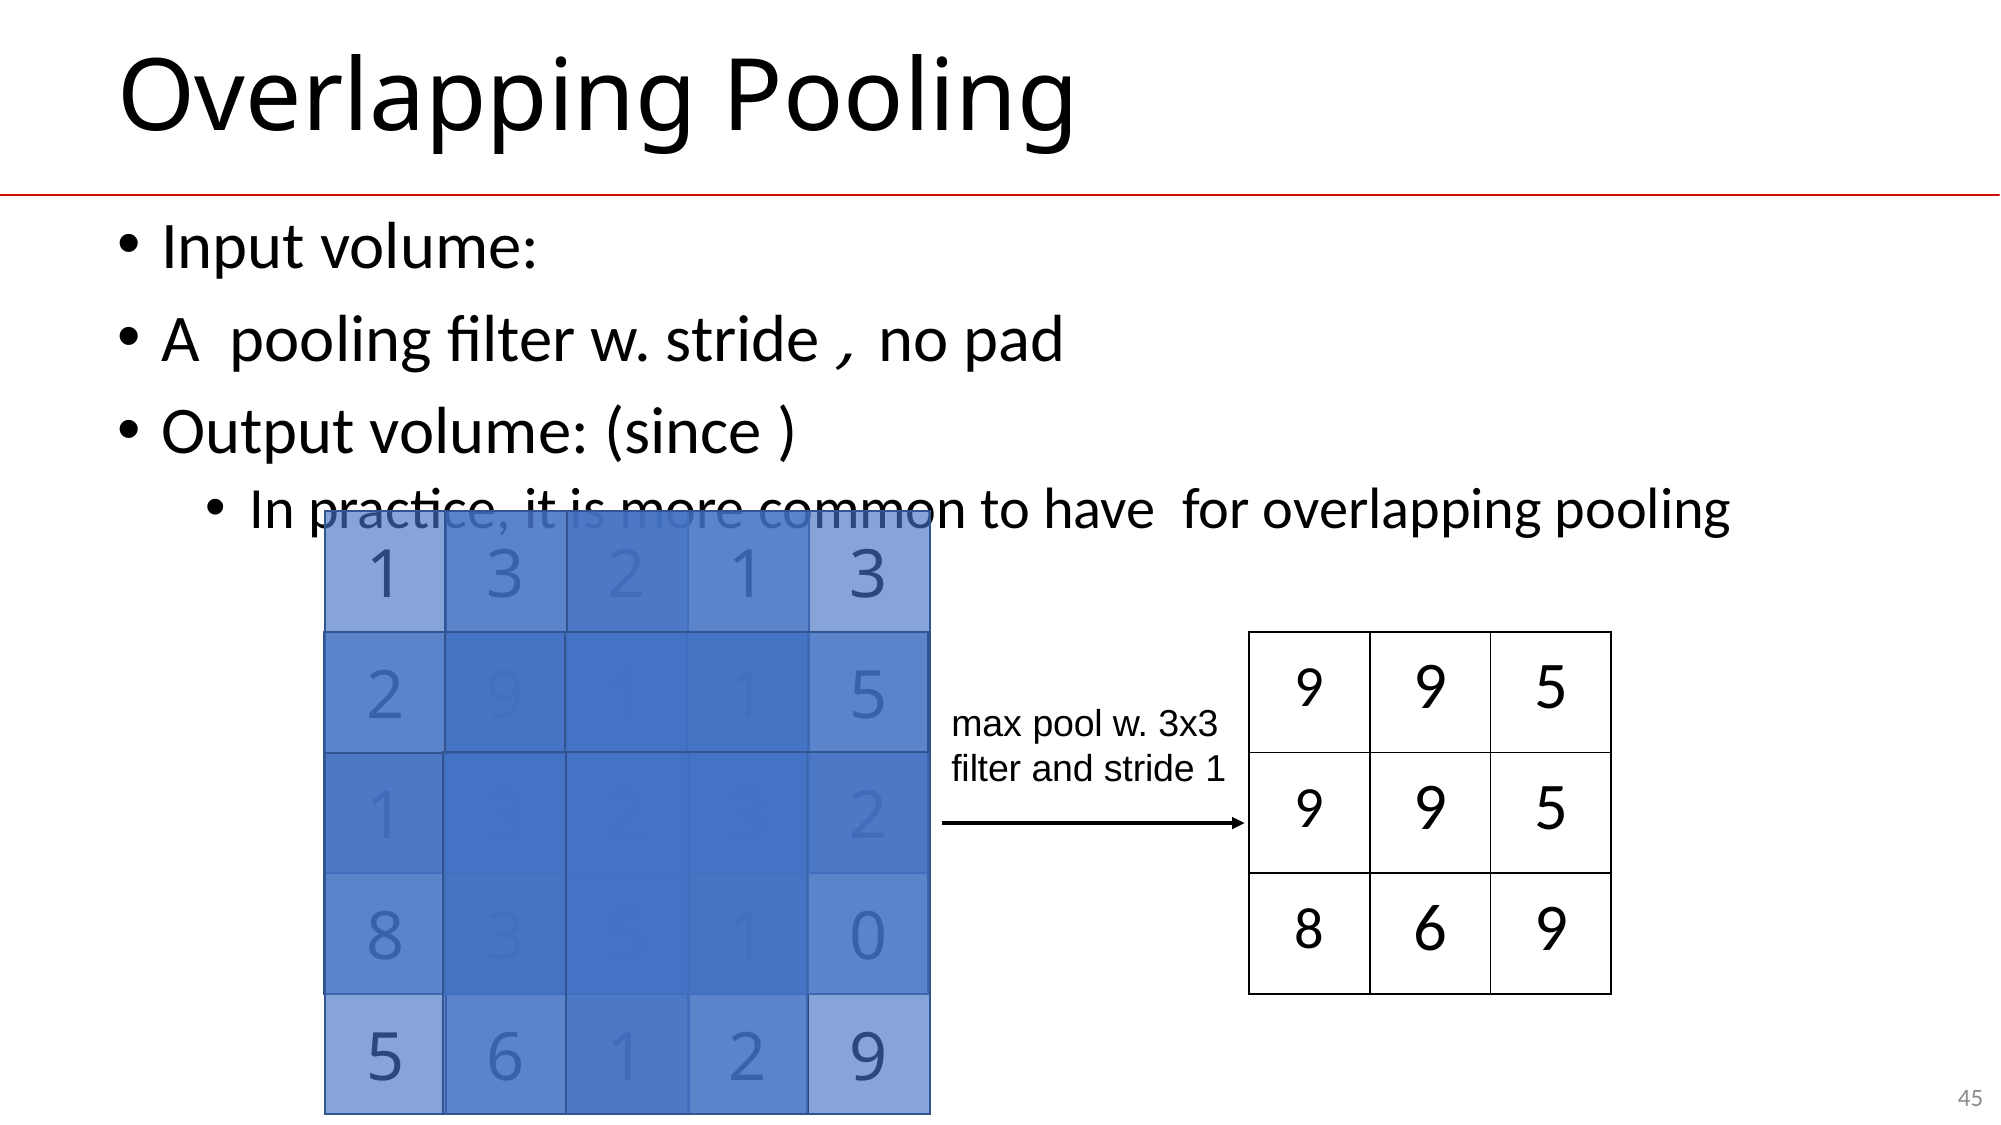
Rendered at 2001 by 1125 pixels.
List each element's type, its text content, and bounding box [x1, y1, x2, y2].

text_box [444, 631, 564, 751]
table_header 9 [1371, 633, 1490, 752]
text_box [323, 631, 444, 995]
slide_number 45 [1548, 1066, 1999, 1125]
table_cell 8 [1250, 874, 1369, 993]
text_box [565, 751, 931, 1115]
table_cell 9 [1491, 874, 1610, 993]
text_box [444, 510, 566, 631]
text_box [566, 510, 931, 751]
text_box [442, 751, 565, 1115]
text_box [324, 752, 442, 1115]
text_box [564, 631, 929, 751]
table_cell 9 [1371, 753, 1490, 872]
table_cell 5 [1491, 753, 1610, 872]
title Overlapping Pooling [102, 10, 1899, 186]
table_header 9 [1250, 633, 1369, 752]
text_box [324, 510, 444, 631]
table_cell 9 [1250, 753, 1369, 872]
text_box max pool w. 3x3 filter and stride 1 [934, 692, 1310, 797]
table_cell 6 [1371, 874, 1490, 993]
table_header 5 [1491, 633, 1610, 752]
